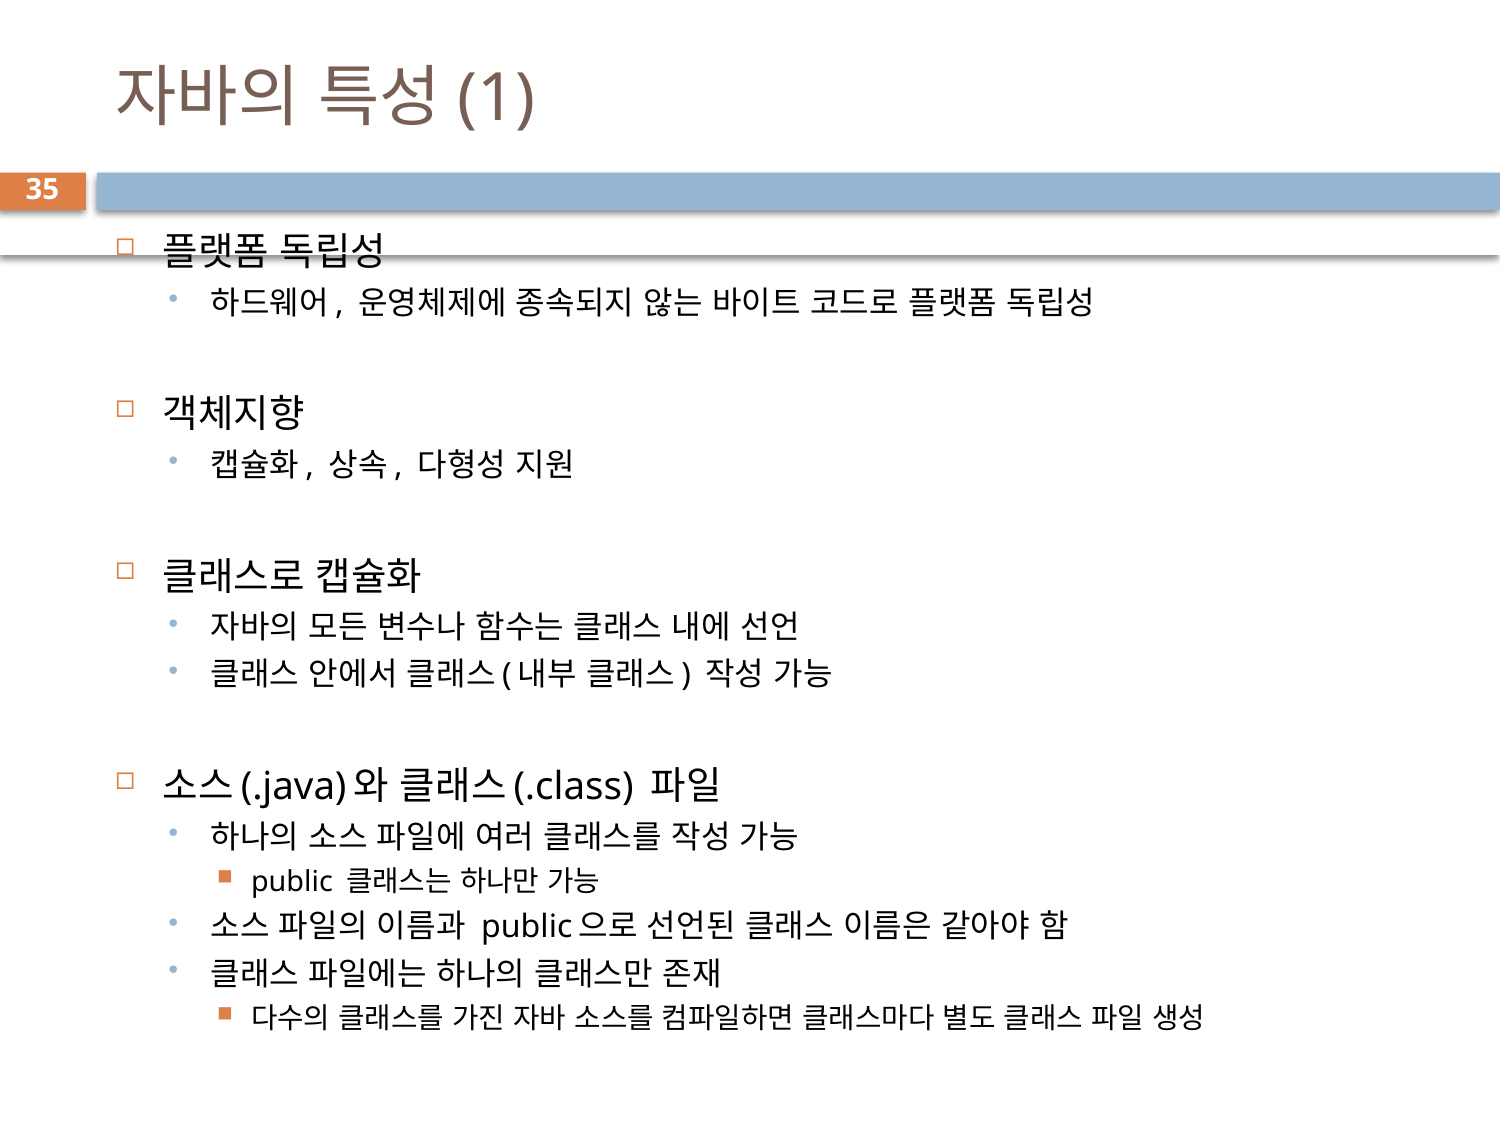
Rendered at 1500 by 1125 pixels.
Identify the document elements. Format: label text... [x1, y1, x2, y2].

slide_number 35 [0, 170, 87, 211]
list 플랫폼 독립성 하드웨어, 운영체제에 종속되지 않는 바이트 코드로 플랫폼 독립성 객체지향 캡슐화, 상속, 다형성 지원 클래스로 캡슐화 자바의 모든 변수나 함수는 클래스 내에 선언 클래스 안에서 클래스(내부 클래스) 작성 가능 소스(.java)와 클래스(.class) 파일 하나의 소스 파일에 여러 클래스를 작성 가능 public 클래스는 하나만 가능 소스 파일의 이름과 public으로 선언된 클래스 이름은 같아야 함 클래스 파일에는 하나의 클래스만 존재 다수의 클래스를 가진 자바 소스를 컴파일하면 클래스마다 별도 클래스 파일 생성 [100, 219, 1438, 1047]
title 자바의 특성(1) [100, 37, 1438, 149]
